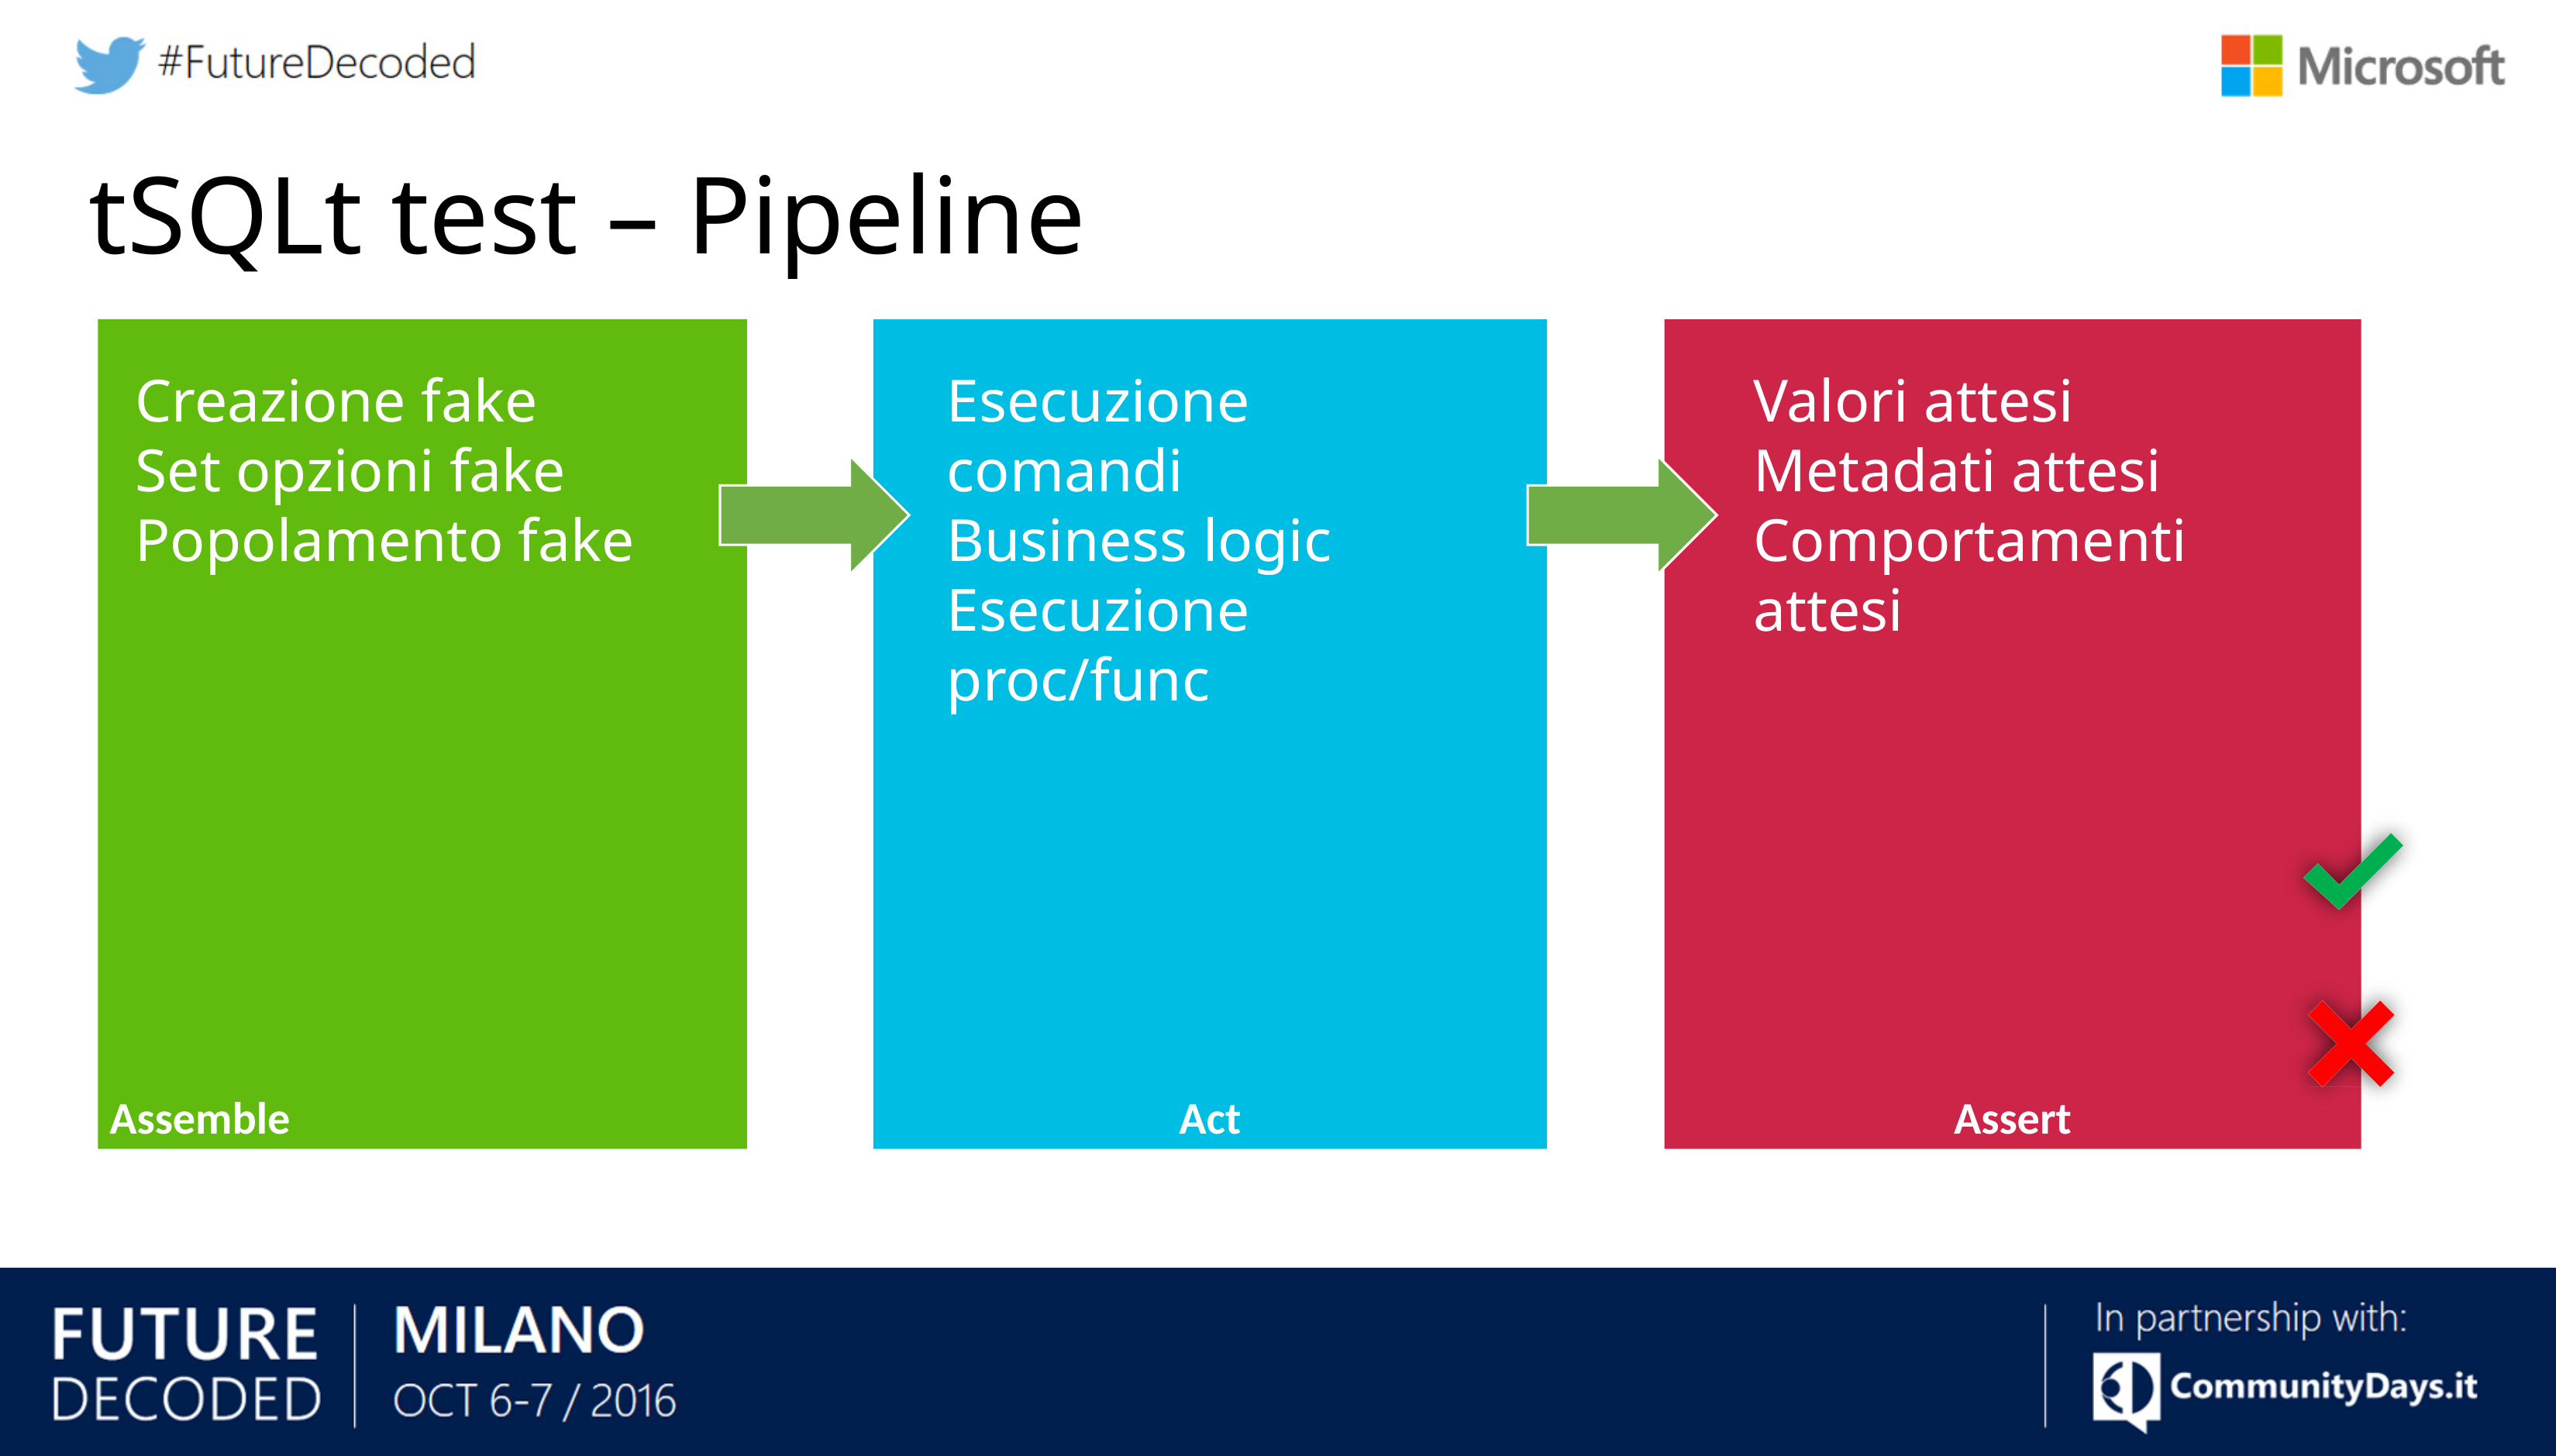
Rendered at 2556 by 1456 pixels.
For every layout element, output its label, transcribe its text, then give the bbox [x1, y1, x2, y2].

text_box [98, 319, 747, 1149]
text_box [1548, 453, 1664, 578]
text_box tSQLt test – Pipeline [77, 141, 1604, 281]
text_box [2303, 834, 2404, 1087]
picture [0, 0, 2556, 132]
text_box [1664, 319, 2361, 1149]
text_box [747, 453, 873, 578]
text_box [873, 319, 1548, 1149]
picture [0, 1268, 2556, 1456]
